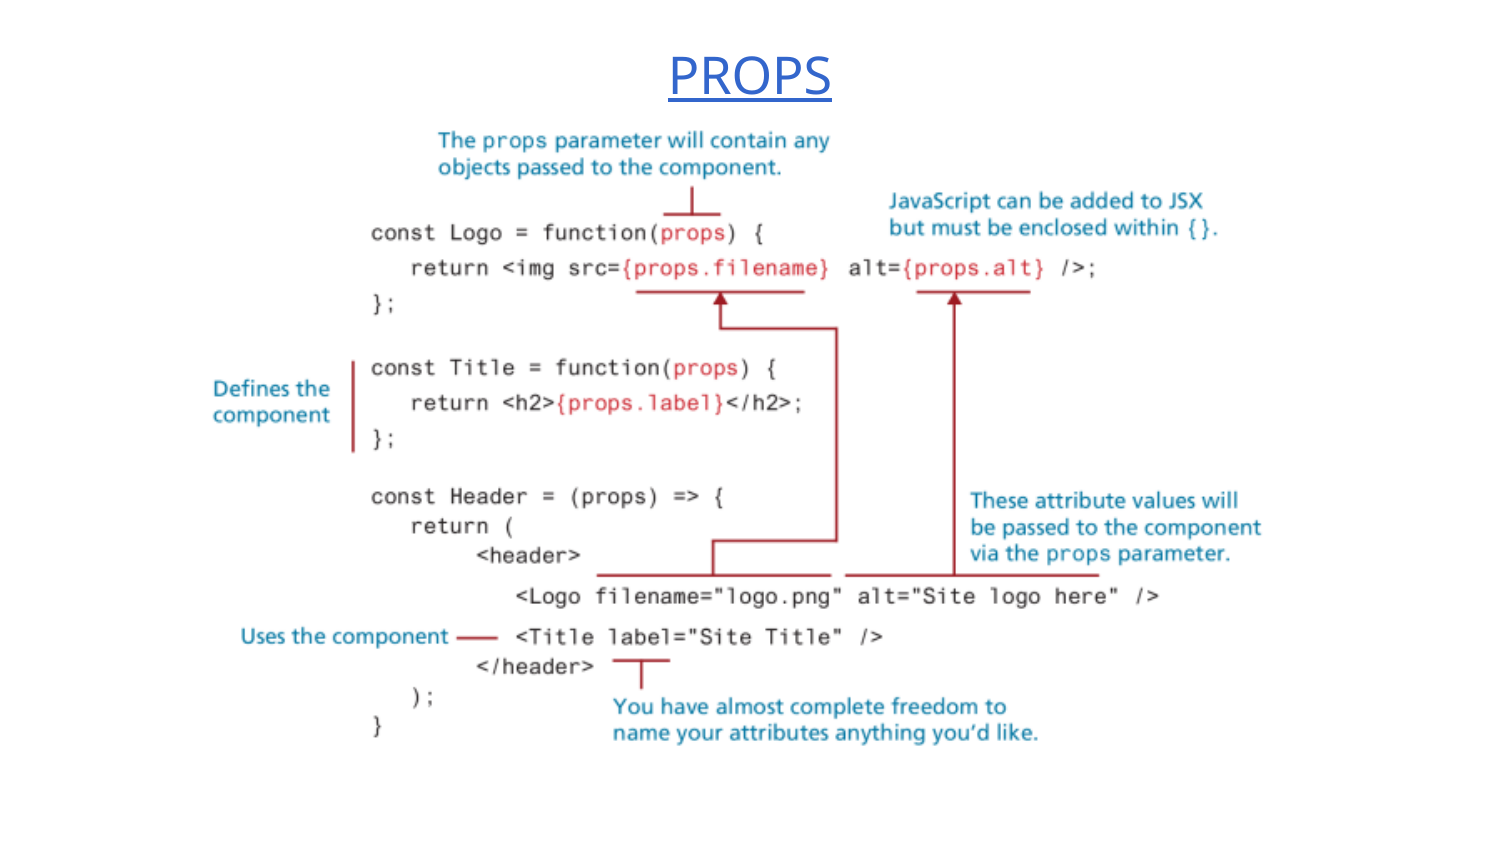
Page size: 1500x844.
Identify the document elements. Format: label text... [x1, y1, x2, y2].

title PROPS [0, 37, 1500, 110]
picture [199, 121, 1288, 761]
